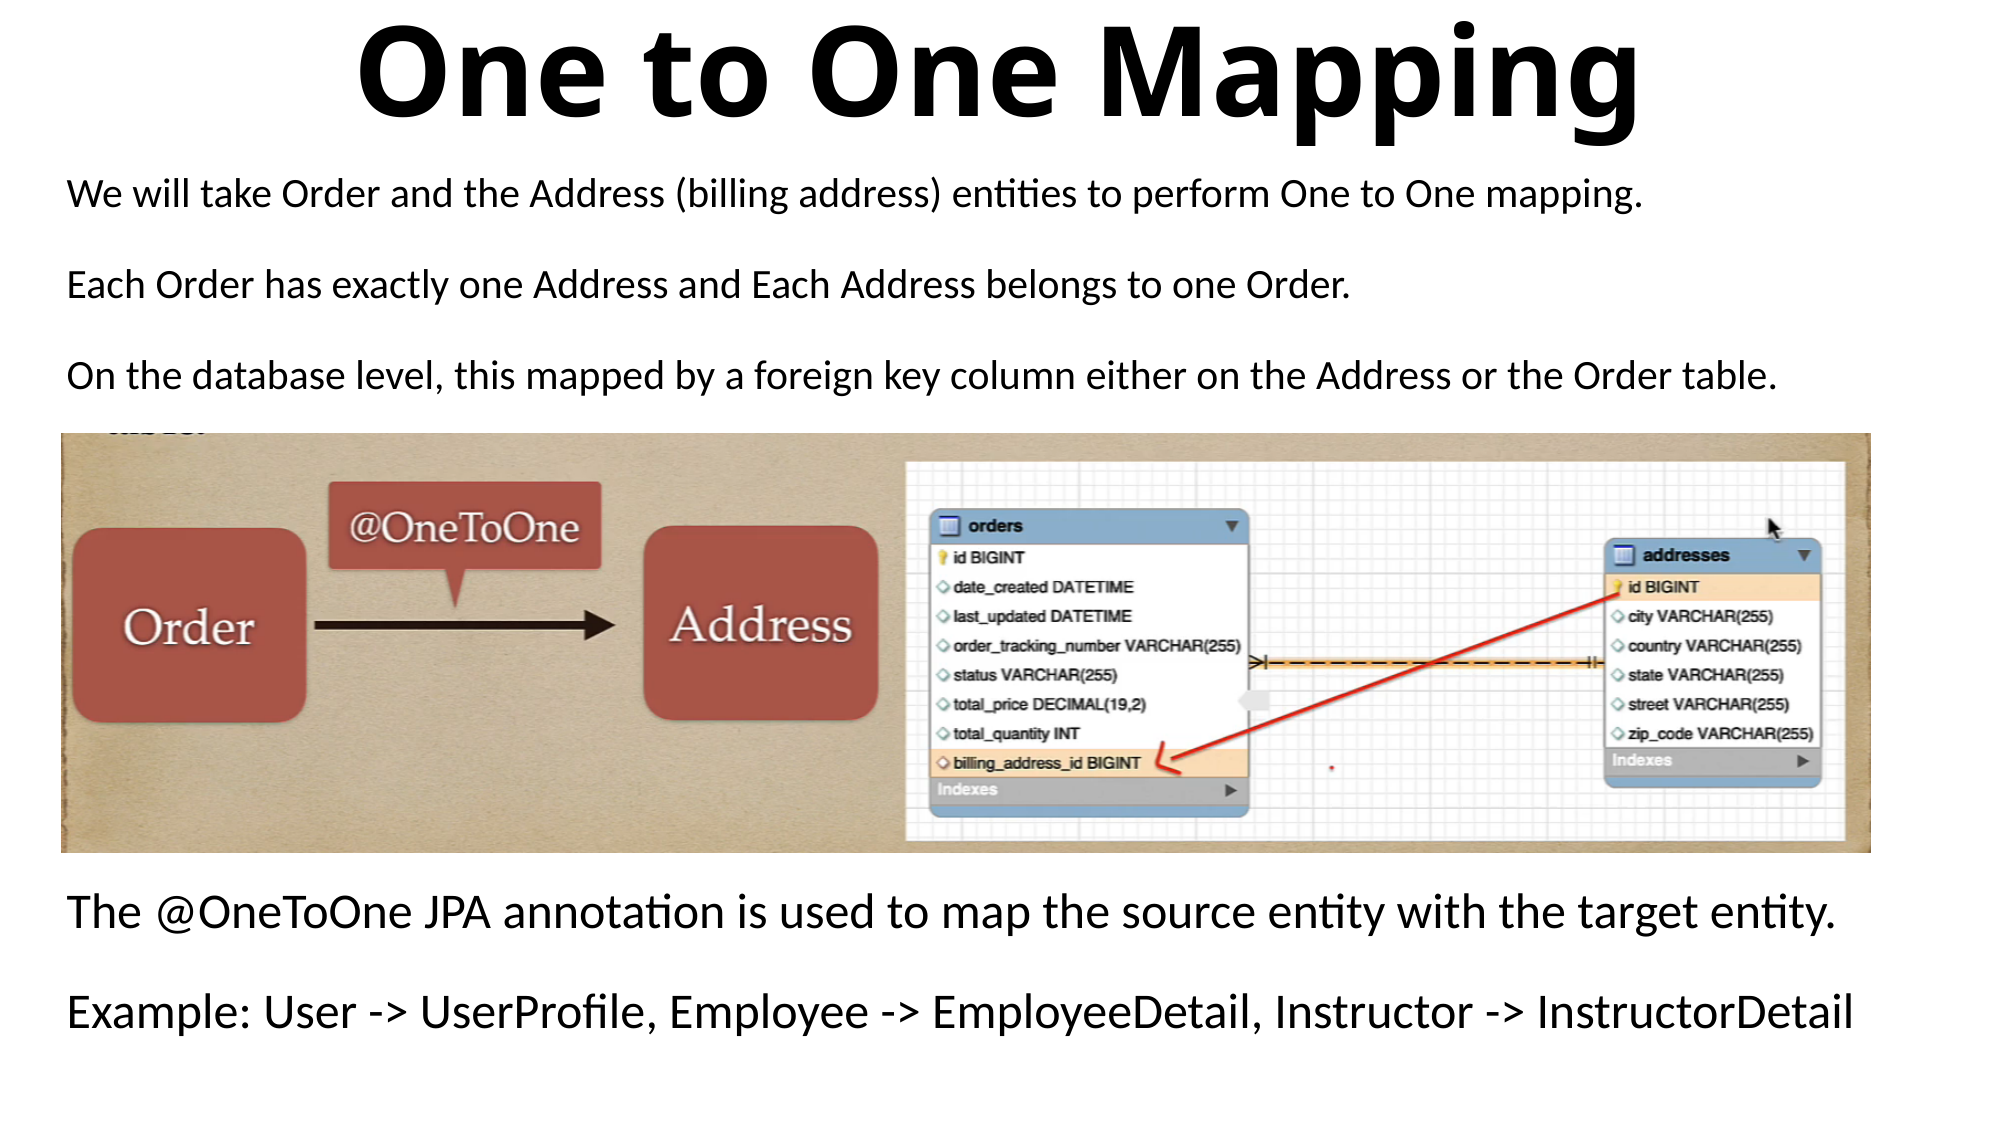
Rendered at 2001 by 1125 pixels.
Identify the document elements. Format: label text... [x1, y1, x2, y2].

picture [61, 433, 1871, 853]
subtitle We will take Order and the Address (billing address) entities to perform One to One mapping. Each Order has exactly one Address and Each Address belongs to one Order. On the database level, this mapped by a foreign key column either on the Address or the Order table. The @OneToOne JPA annotation is used to map the source entity with the target entity. Example: User -> UserProfile, Employee -> EmployeeDetail, Instructor -> InstructorDetail [51, 164, 2000, 1125]
title One to One Mapping [249, 0, 1750, 152]
